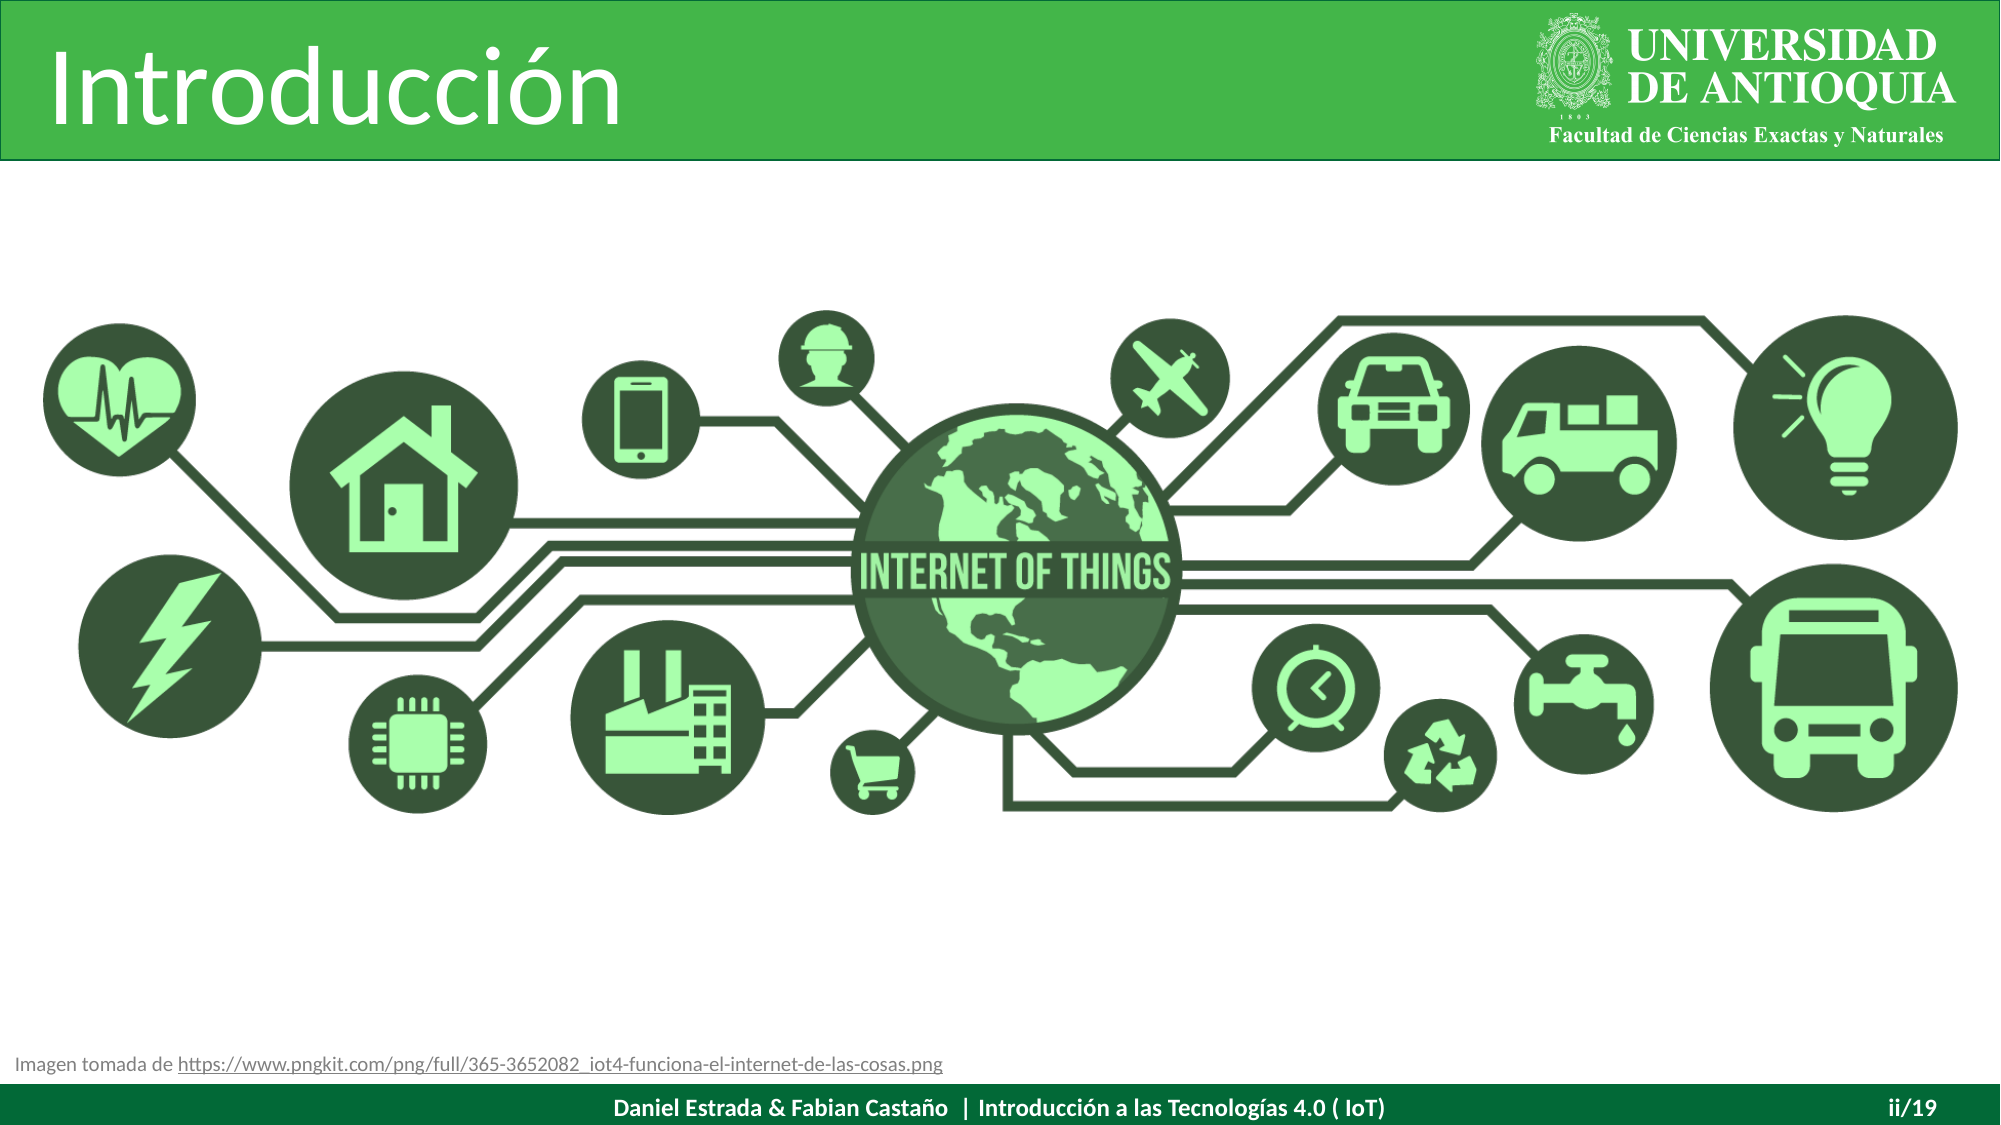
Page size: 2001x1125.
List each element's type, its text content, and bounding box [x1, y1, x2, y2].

text_box [0, 0, 2000, 161]
text_box Introducción [31, 4, 640, 155]
picture [1533, 11, 1959, 149]
picture [42, 310, 1958, 815]
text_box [0, 1083, 2000, 1125]
text_box Imagen tomada de https://www.pngkit.com/png/full/365-3652082_iot4-funciona-el-internet-de-las-cosas.png [0, 1043, 1470, 1083]
